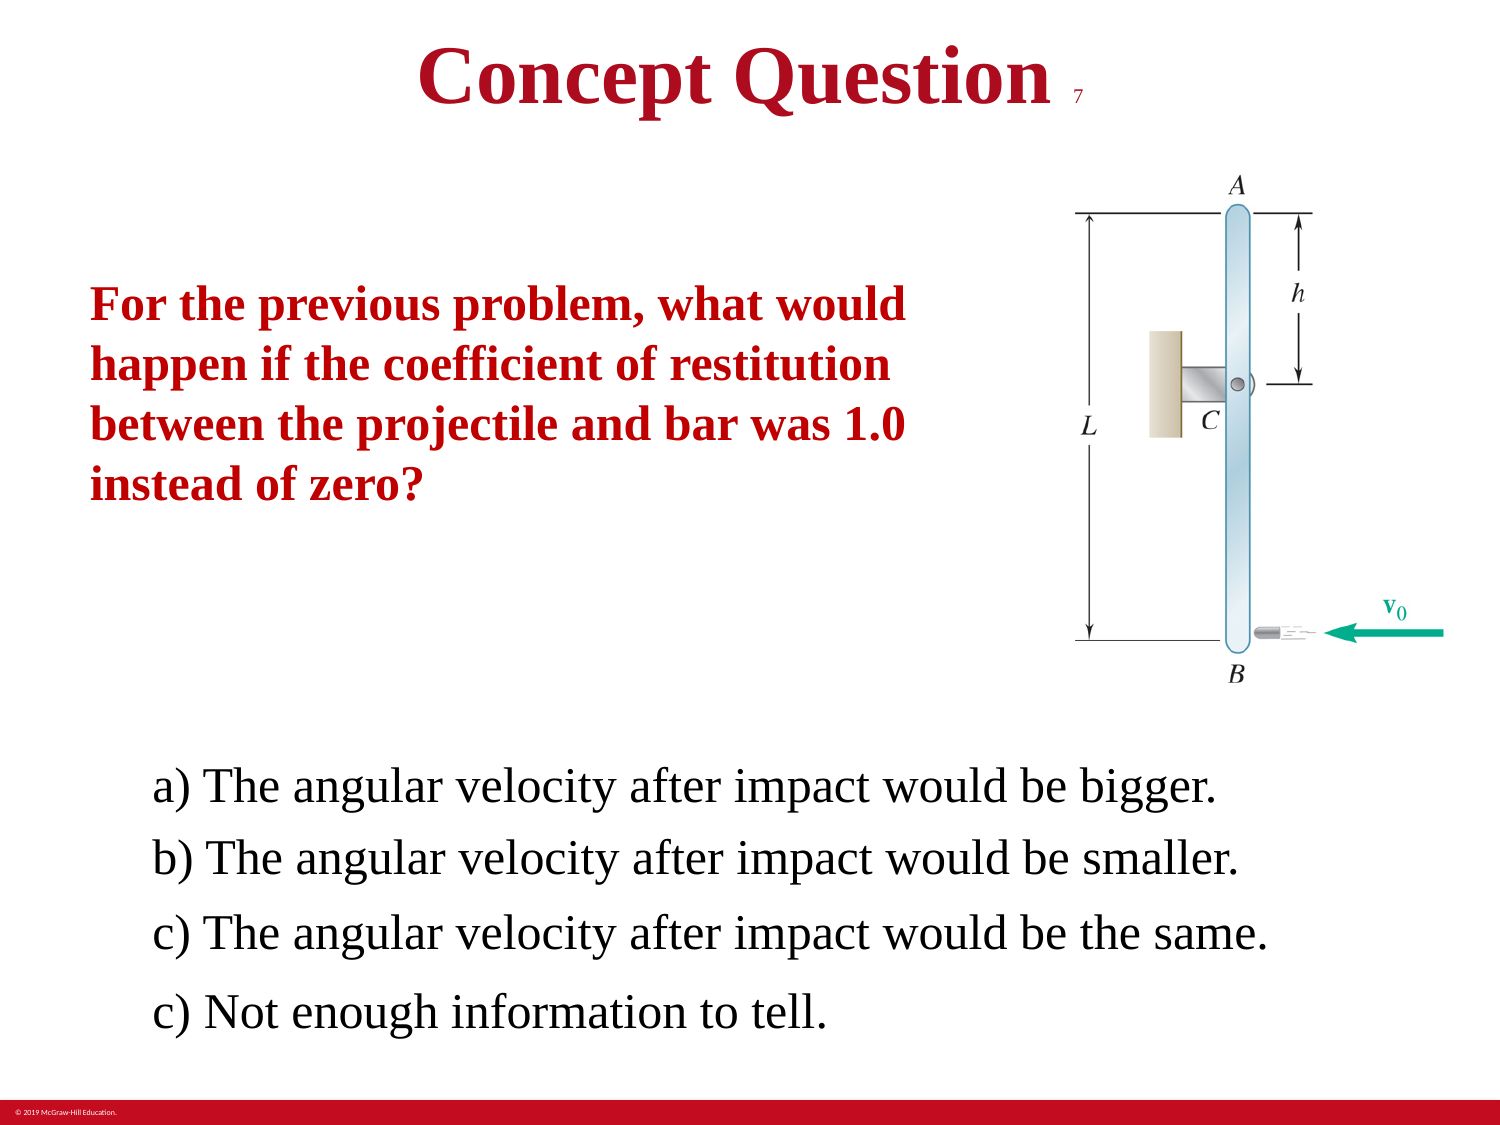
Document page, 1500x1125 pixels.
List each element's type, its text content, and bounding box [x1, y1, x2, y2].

list For the previous problem, what would happen if the coefficient of restitution between the projectile and bar was 1.0 instead of zero? [75, 262, 932, 519]
title Concept Question 7 [75, 12, 1425, 113]
list a) The angular velocity after impact would be bigger. [137, 745, 1338, 813]
list c) The angular velocity after impact would be the same. [137, 892, 1375, 963]
list c) Not enough information to tell. [137, 971, 988, 1036]
picture [1074, 174, 1444, 683]
list b) The angular velocity after impact would be smaller. [137, 817, 1425, 888]
